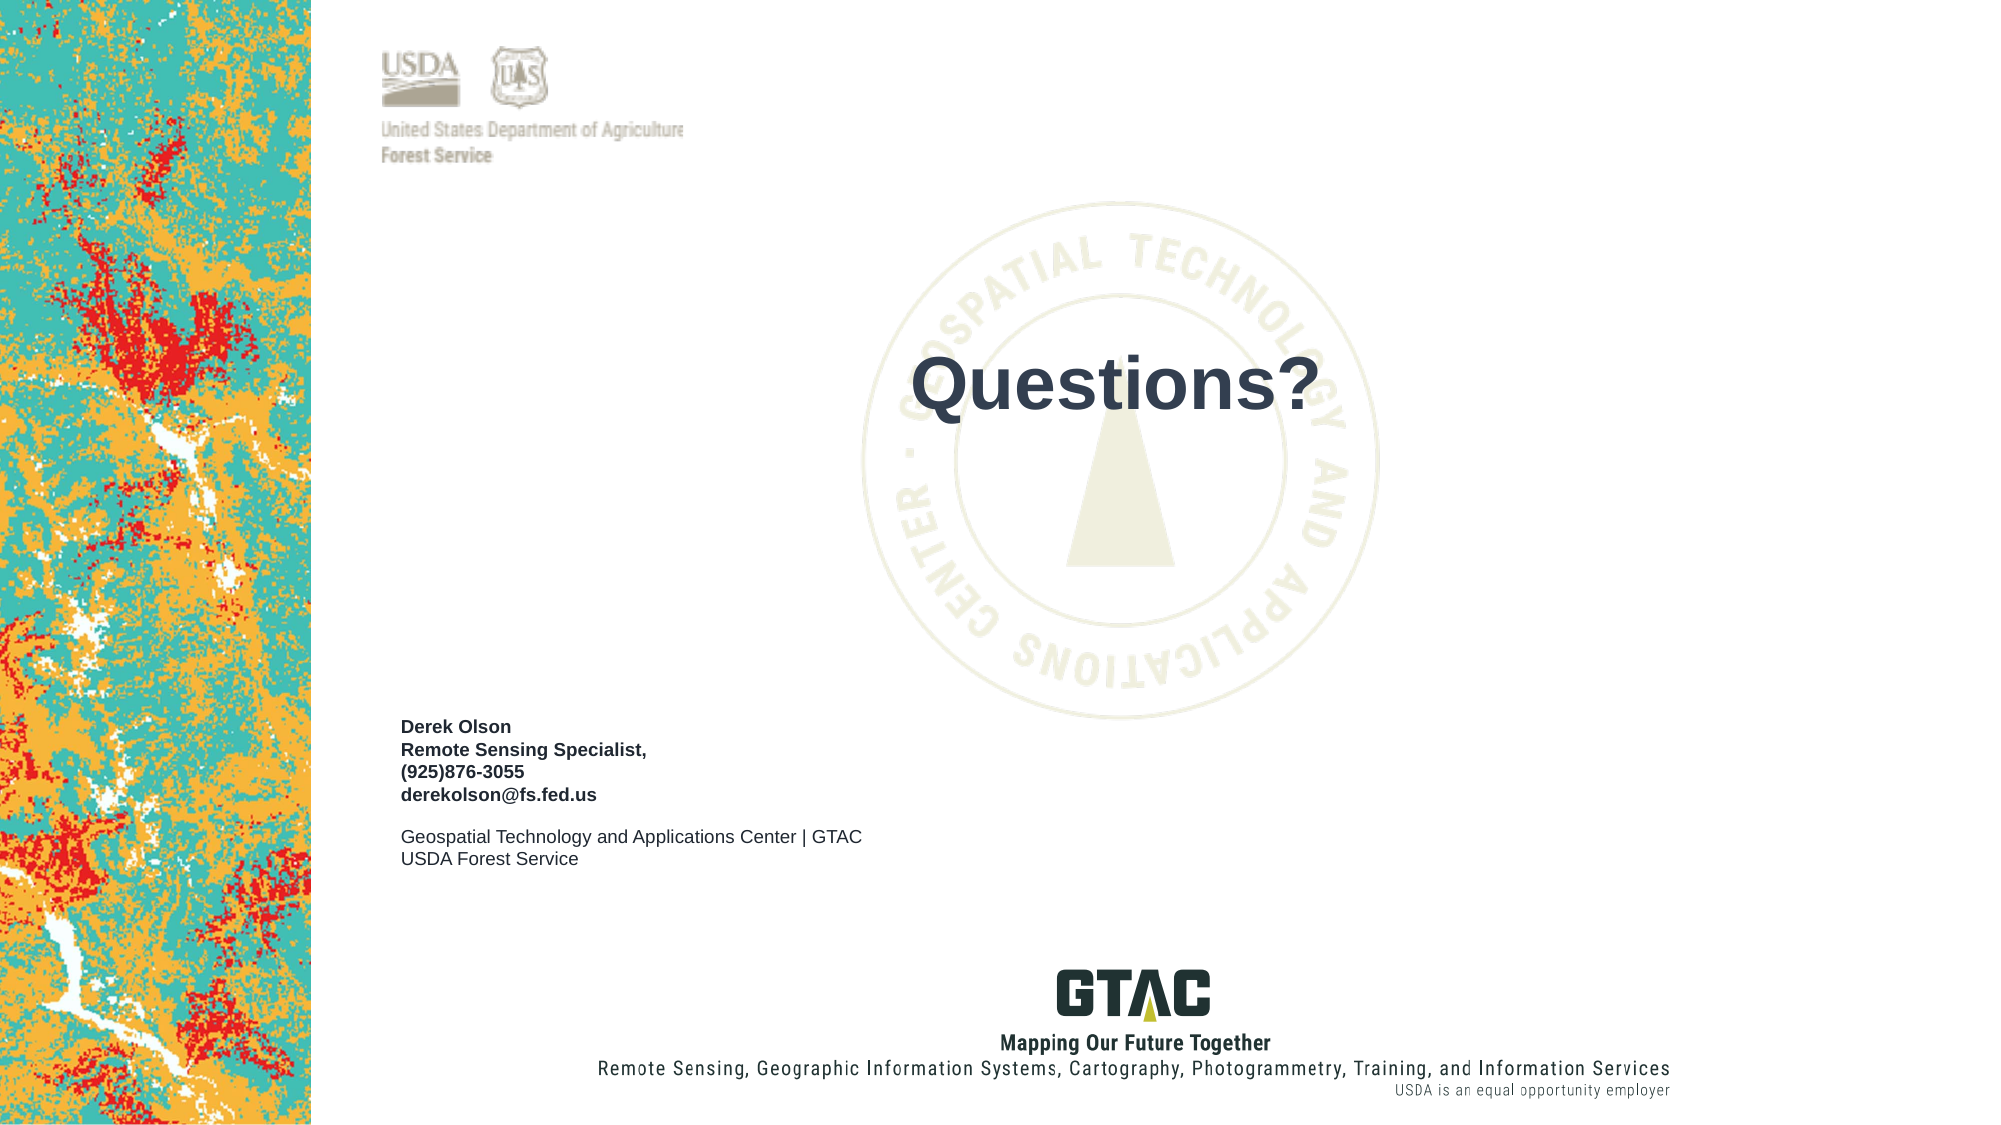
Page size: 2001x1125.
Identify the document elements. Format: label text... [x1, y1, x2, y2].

list Geospatial Technology and Applications Center | GTAC USDA Forest Service [386, 816, 1050, 921]
title Questions? [618, 326, 1616, 480]
picture [0, 0, 311, 1125]
list Derek Olson Remote Sensing Specialist, (925)876-3055 derekolson@fs.fed.us [386, 707, 1050, 816]
